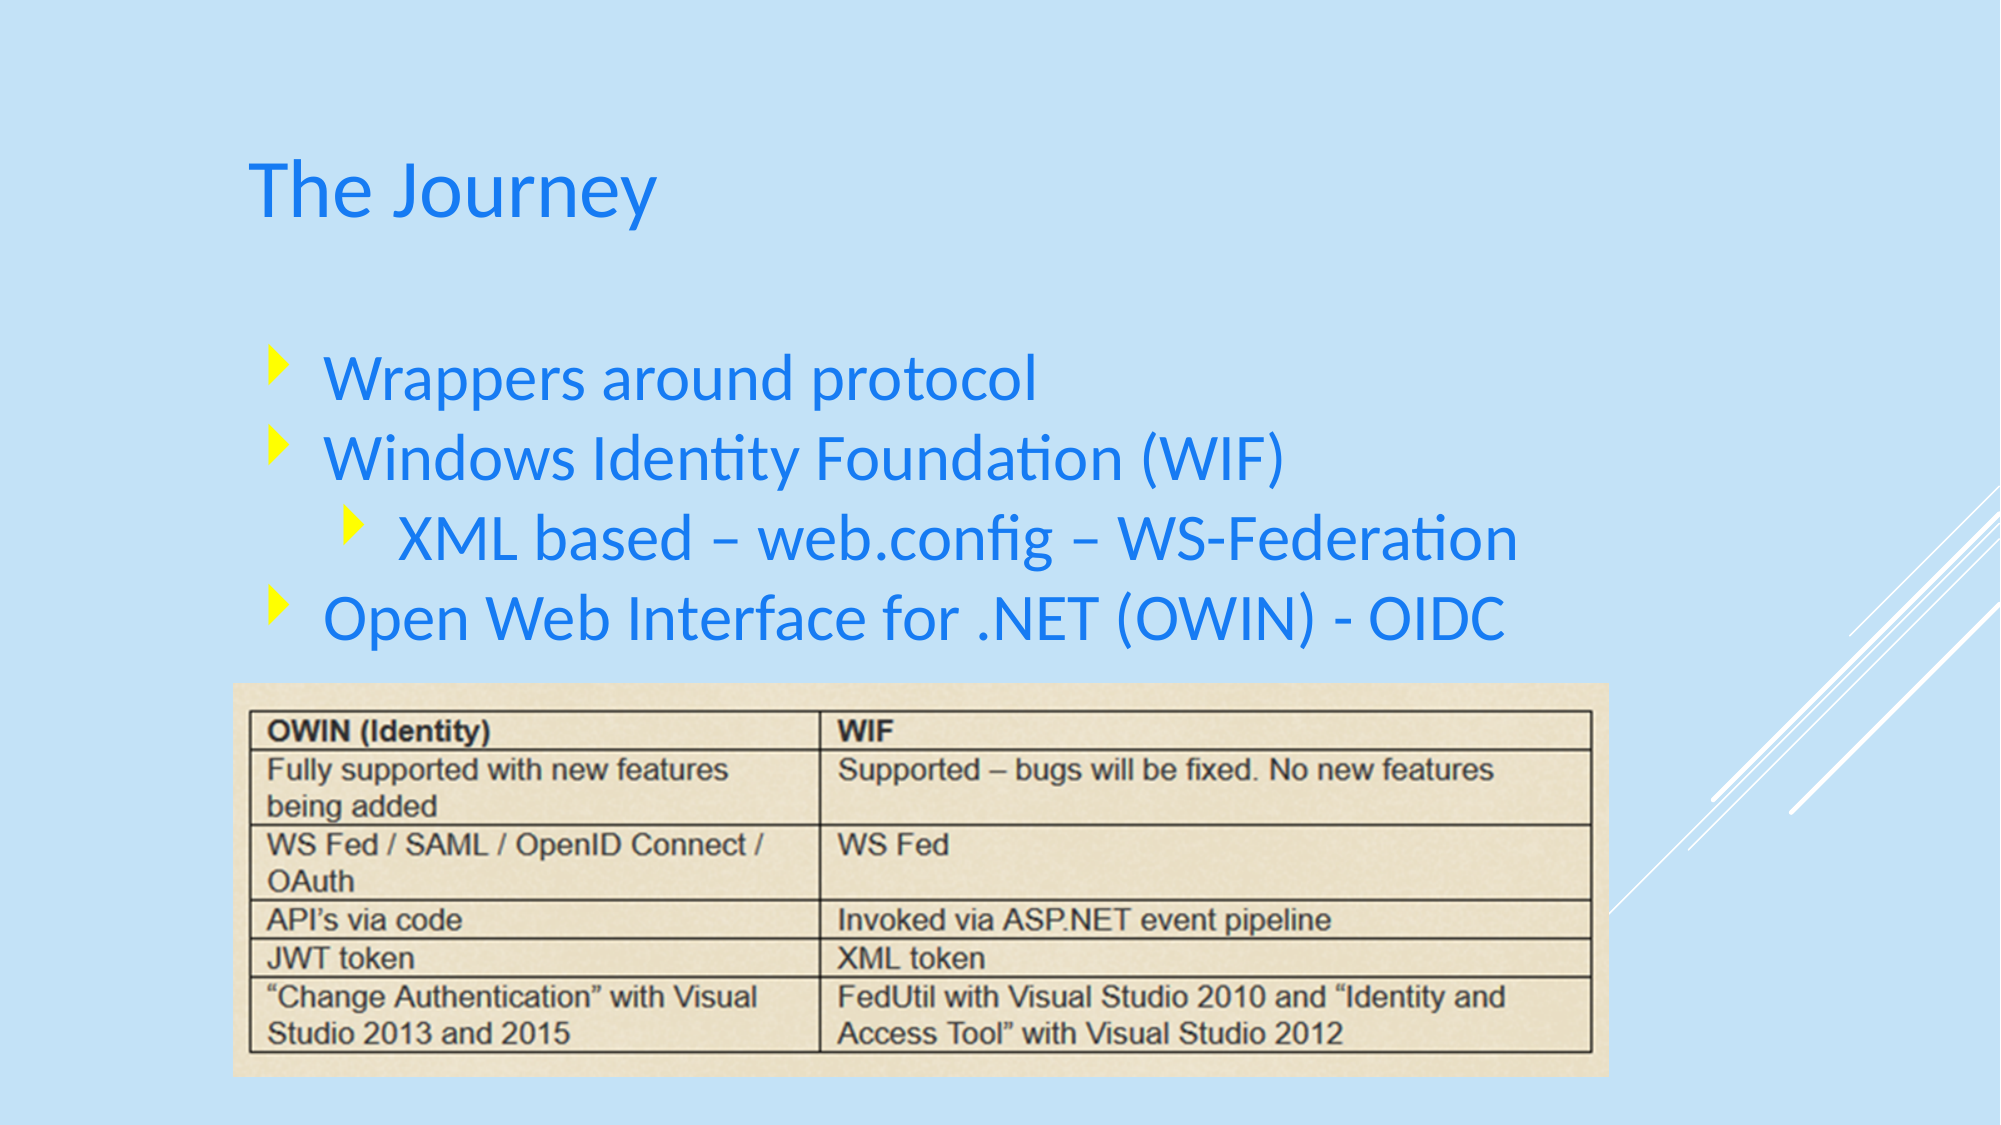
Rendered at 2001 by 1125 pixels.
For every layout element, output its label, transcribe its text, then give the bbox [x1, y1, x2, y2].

text_box The Journey Wrappers around protocol Windows Identity Foundation (WIF) XML based – web.config – WS-Federation Open Web Interface for .NET (OWIN) - OIDC [233, 126, 1675, 922]
picture [233, 682, 1610, 1078]
